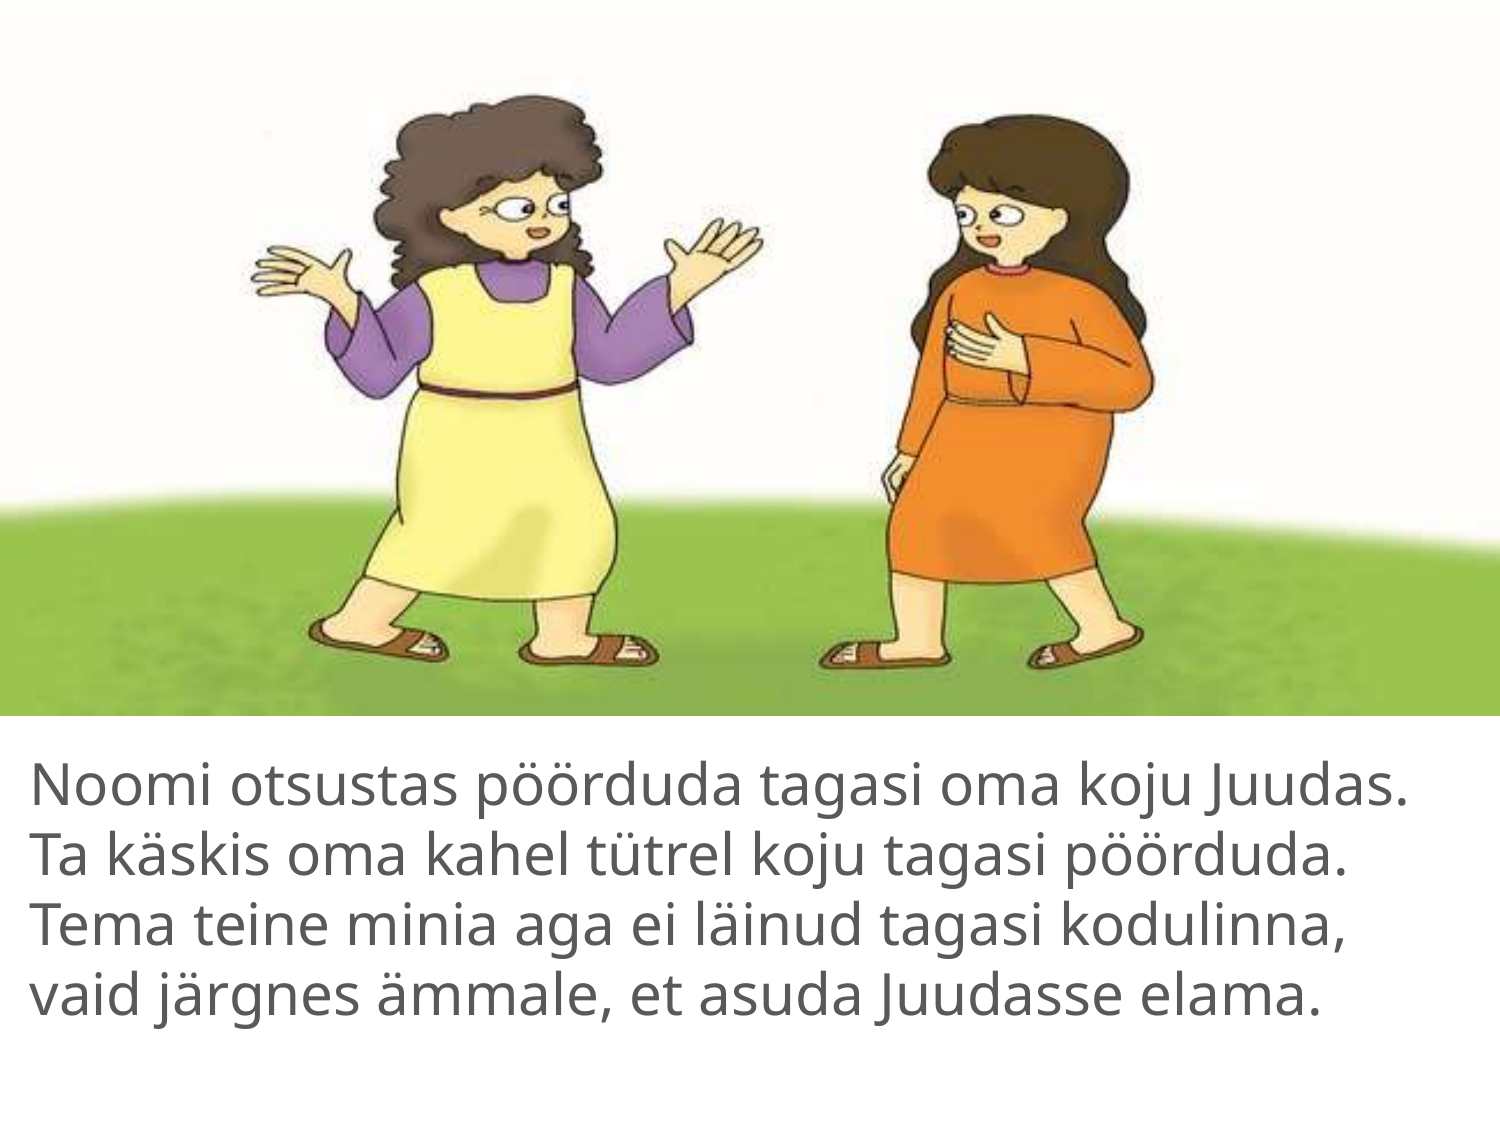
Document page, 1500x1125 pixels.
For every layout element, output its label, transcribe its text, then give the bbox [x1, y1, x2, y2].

picture [0, 1, 1500, 717]
text_box Noomi otsustas pöörduda tagasi oma koju Juudas. Ta käskis oma kahel tütrel koju tagasi pöörduda. Tema teine minia aga ei läinud tagasi kodulinna, vaid järgnes ämmale, et asuda Juudasse elama. [14, 739, 1486, 1035]
